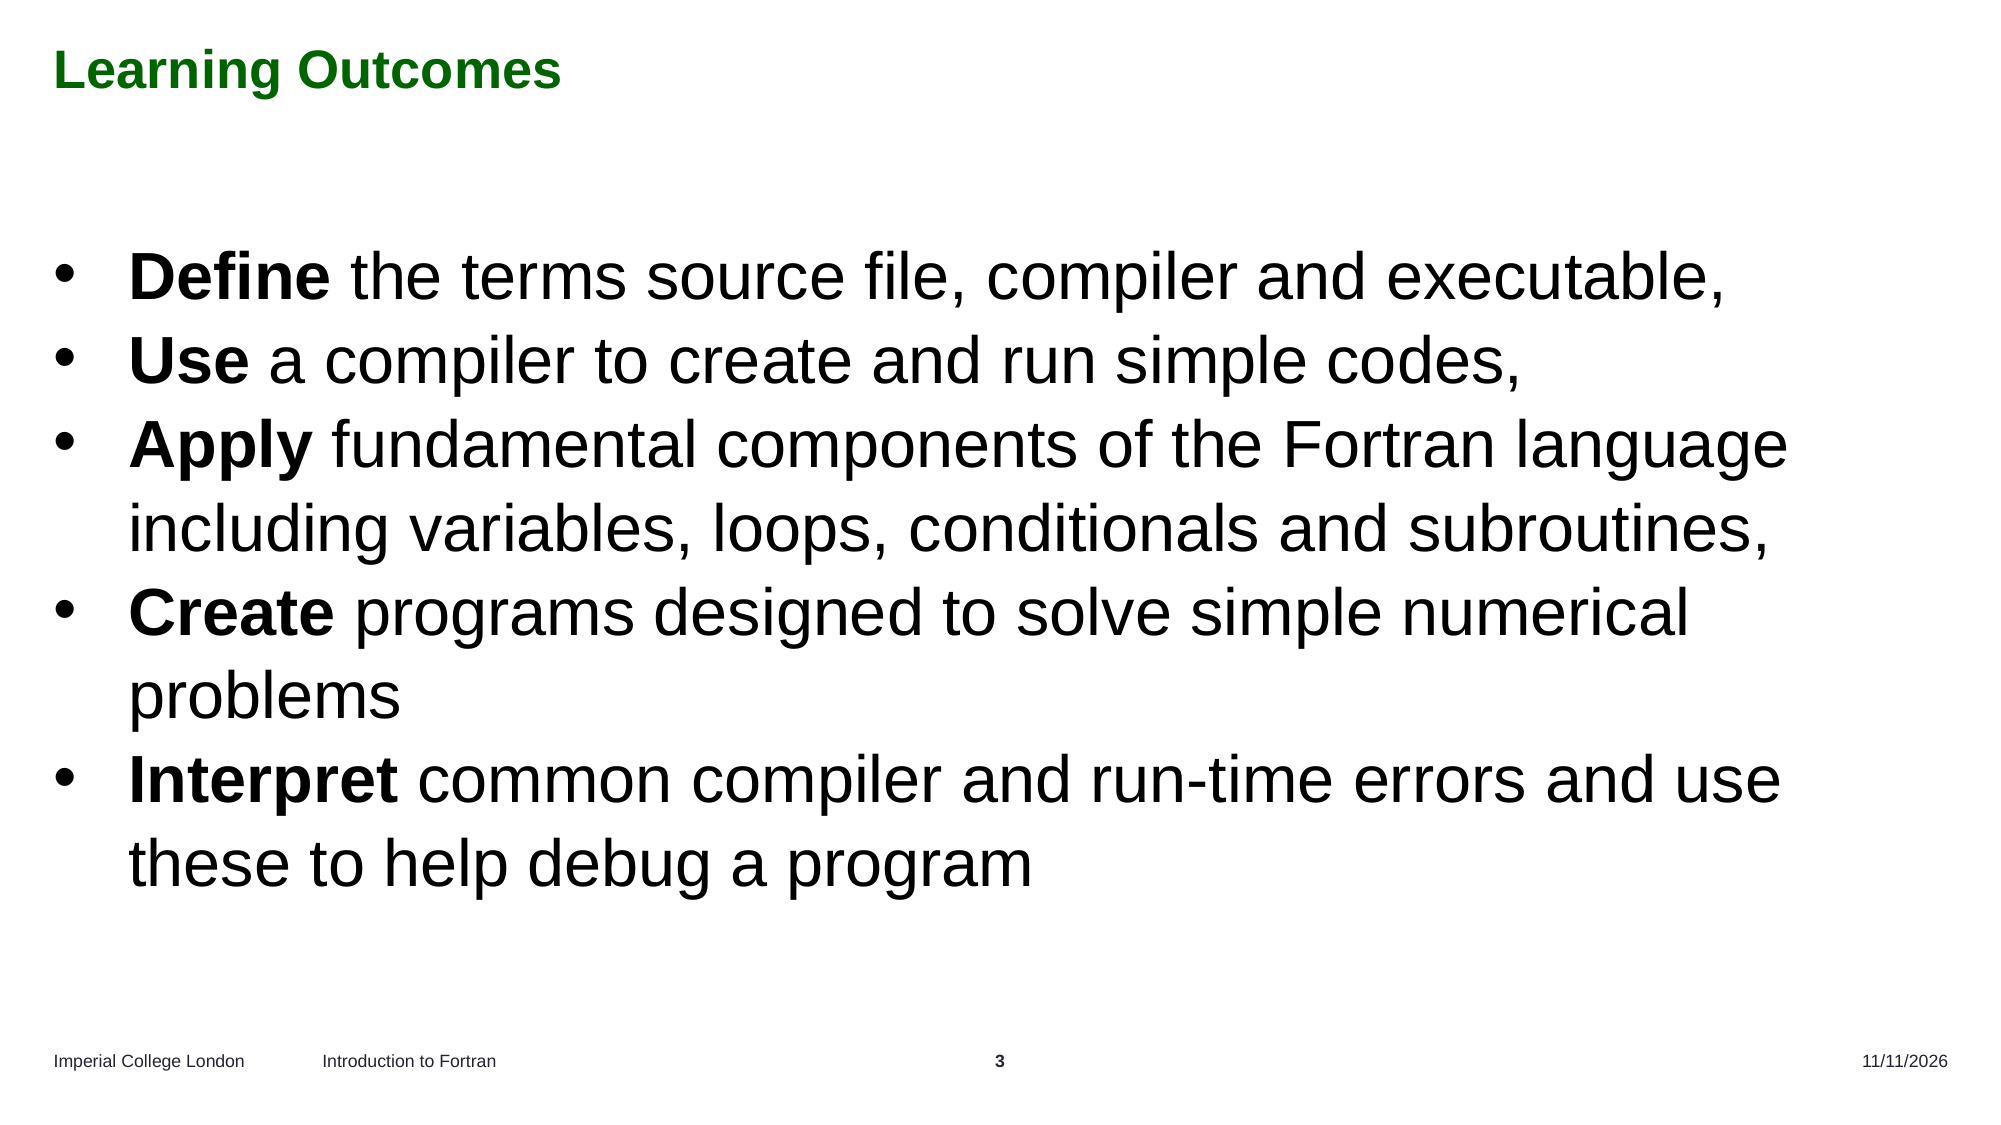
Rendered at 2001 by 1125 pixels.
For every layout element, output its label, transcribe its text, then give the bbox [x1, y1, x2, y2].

title Learning Outcomes [53, 41, 1947, 104]
footer Introduction to Fortran [322, 1048, 884, 1072]
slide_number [1745, 1048, 1948, 1072]
list Define the terms source file, compiler and executable, Use a compiler to create and run simple codes, Apply fundamental components of the Fortran language including variables, loops, conditionals and subroutines, Create programs designed to solve simple numerical problems Interpret common compiler and run-time errors and use these to help debug a program [53, 228, 1947, 1028]
slide_number 3 [973, 1048, 1027, 1072]
